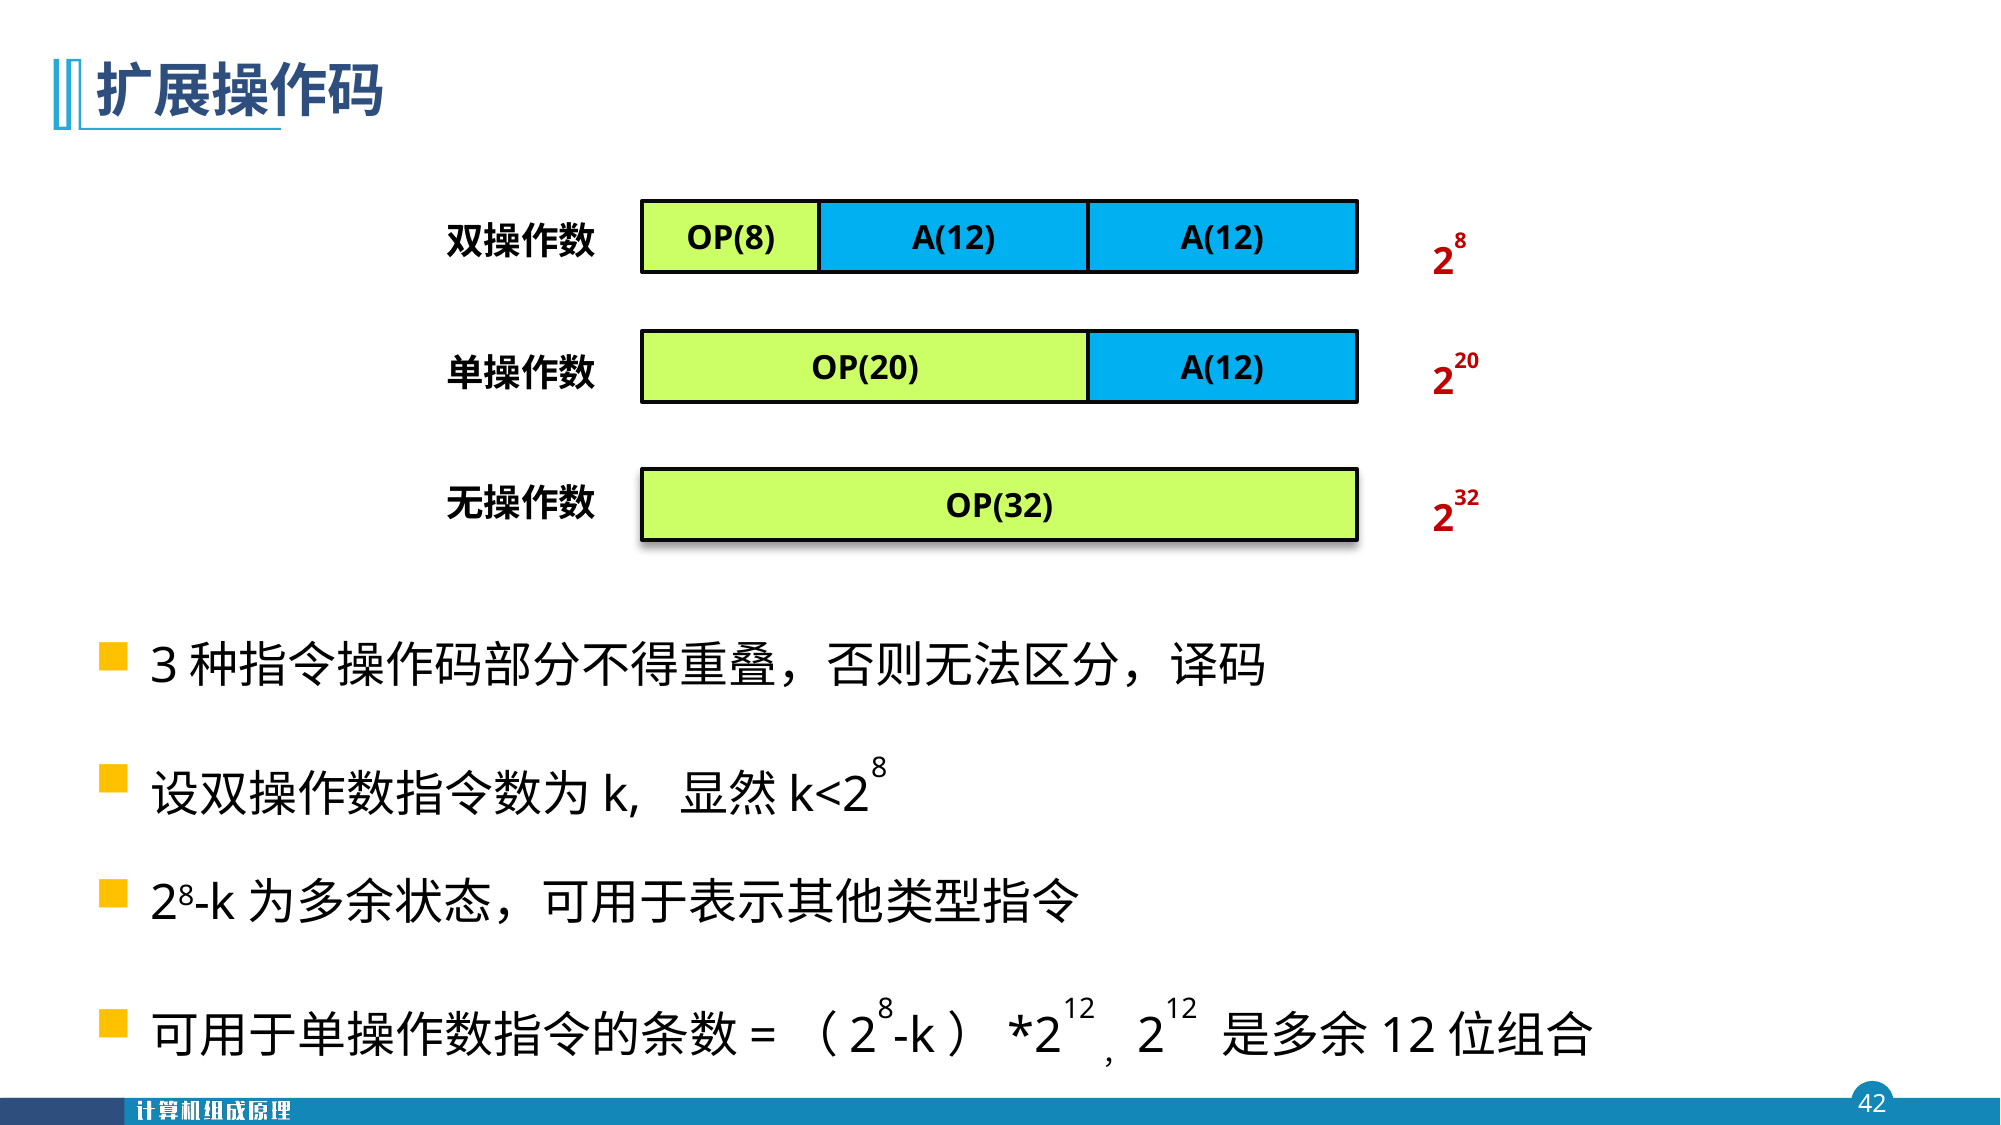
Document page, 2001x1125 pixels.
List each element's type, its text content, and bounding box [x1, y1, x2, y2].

text_box 232 [1418, 476, 1607, 547]
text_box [431, 469, 1357, 540]
text_box 28 [1418, 218, 1607, 290]
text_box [431, 330, 1357, 402]
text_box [431, 200, 1357, 272]
list 3种指令操作码部分不得重叠，否则无法区分，译码 设双操作数指令数为k, 显然k<28 28-k为多余状态，可用于表示其他类型指令 可用于单操作数指令的条数=（28-k）*212，212 是多余12位组合 [80, 596, 1805, 1080]
text_box 220 [1418, 339, 1607, 410]
title 扩展操作码 [80, 42, 1805, 144]
